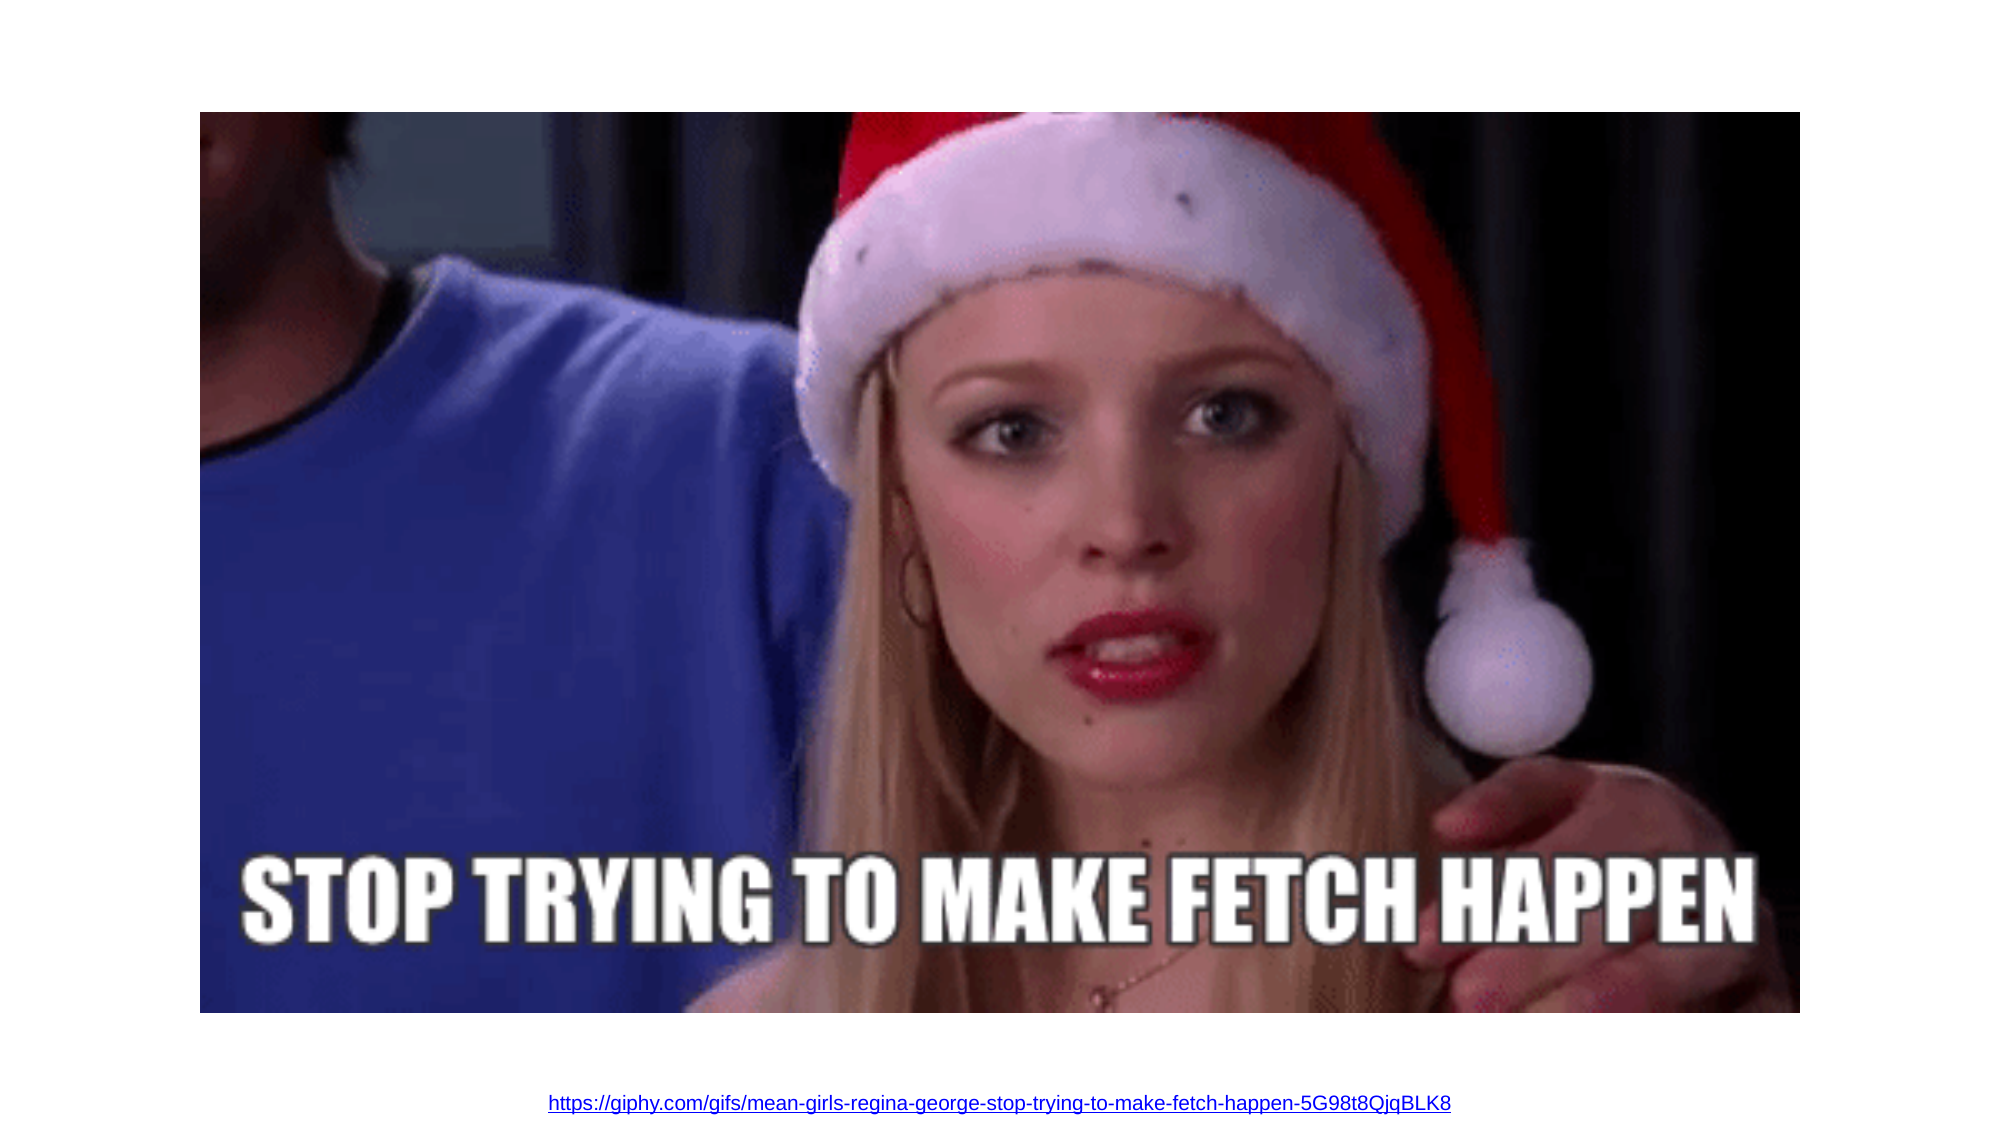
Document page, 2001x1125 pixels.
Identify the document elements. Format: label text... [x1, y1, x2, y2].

text_box https://giphy.com/gifs/mean-girls-regina-george-stop-trying-to-make-fetch-happen-5G98t8QjqBLK8 [500, 1082, 1500, 1123]
picture [199, 112, 1800, 1013]
